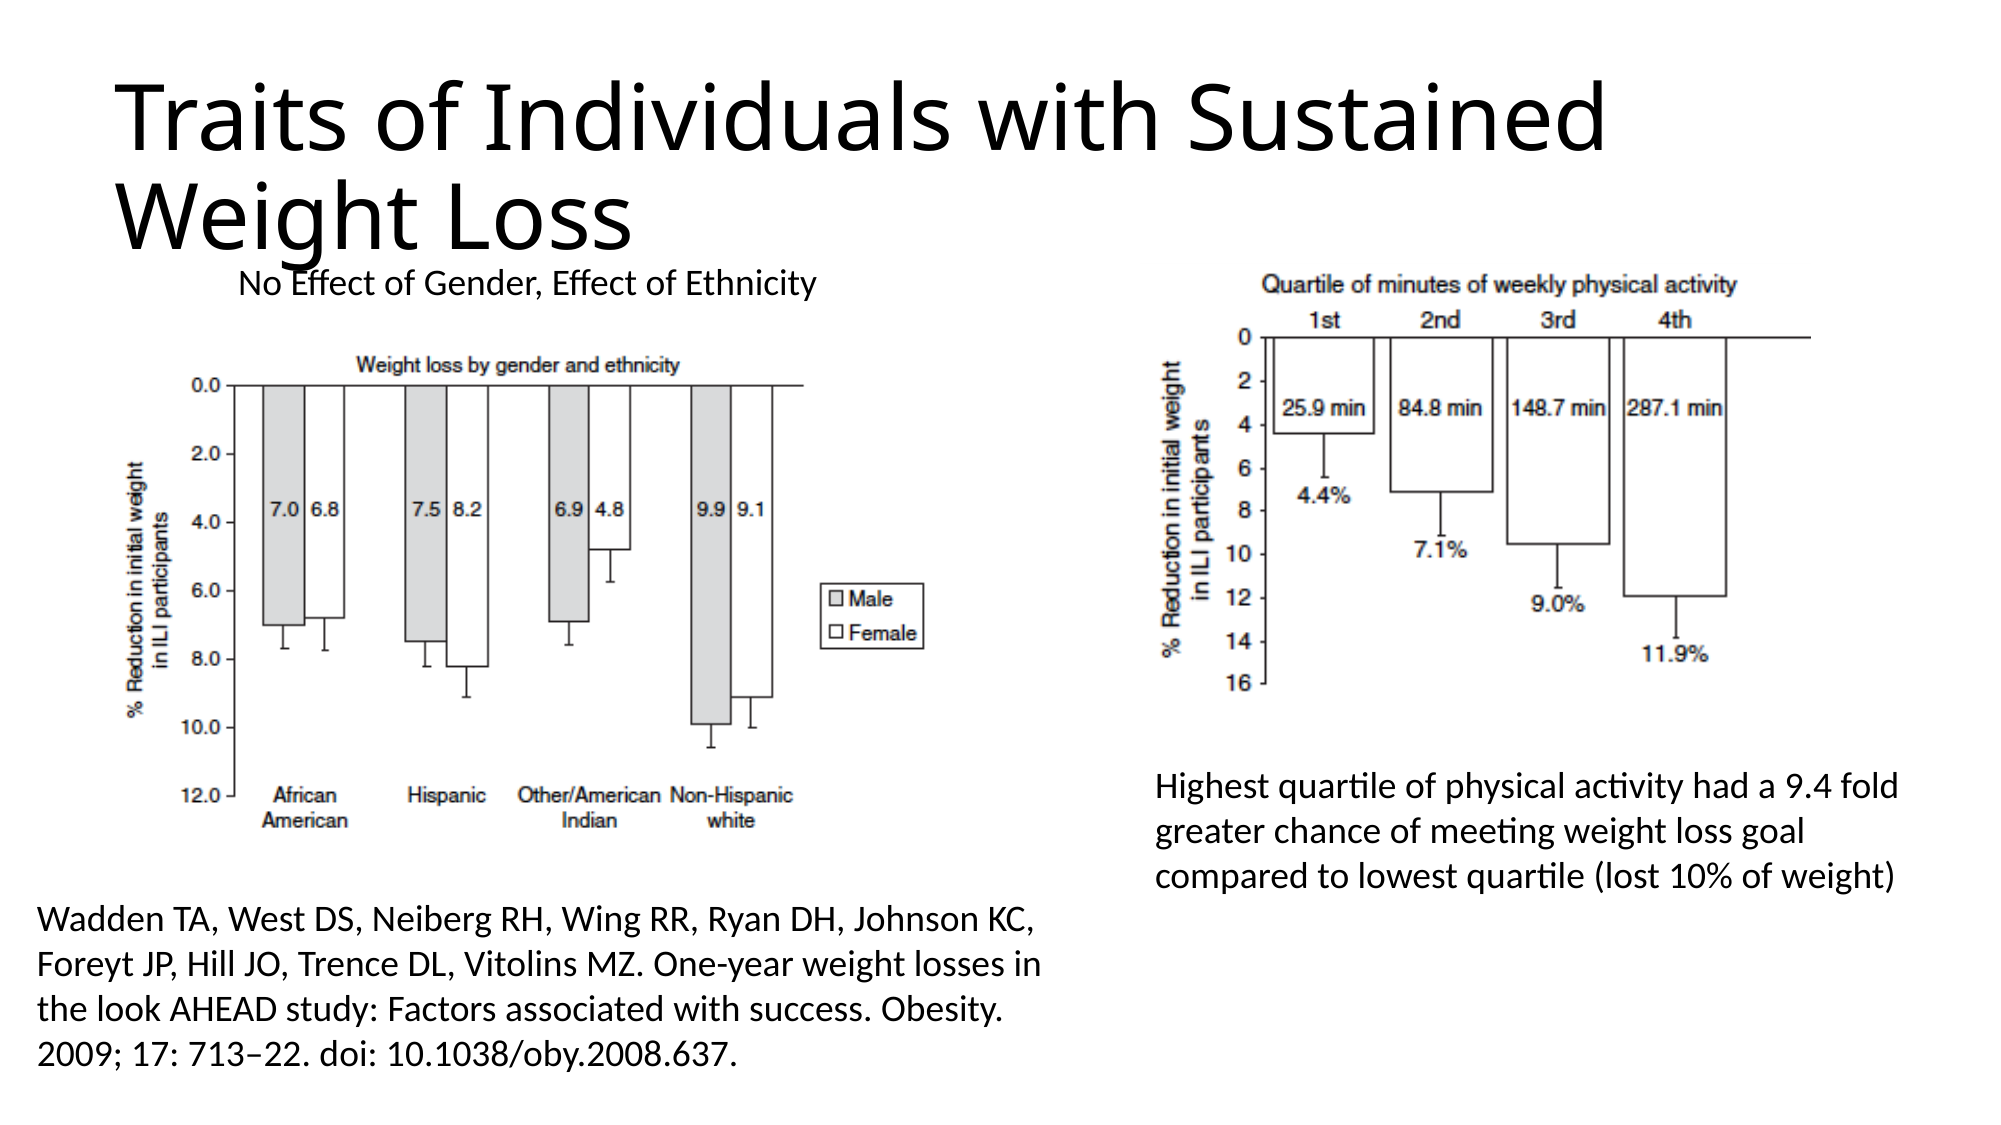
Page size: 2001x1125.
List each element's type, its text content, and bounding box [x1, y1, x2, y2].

picture [1140, 261, 1812, 729]
text_box Highest quartile of physical activity had a 9.4 fold greater chance of meeting weight loss goal compared to lowest quartile (lost 10% of weight) [1140, 753, 1916, 904]
picture [99, 342, 957, 855]
text_box Wadden TA, West DS, Neiberg RH, Wing RR, Ryan DH, Johnson KC, Foreyt JP, Hill JO, Trence DL, Vitolins MZ. One-year weight losses in the look AHEAD study: Factors associated with success. Obesity. 2009; 17: 713–22. doi: 10.1038/oby.2008.637. [22, 886, 1063, 1125]
text_box No Effect of Gender, Effect of Ethnicity [223, 250, 833, 311]
title Traits of Individuals with Sustained Weight Loss [99, 61, 1879, 280]
